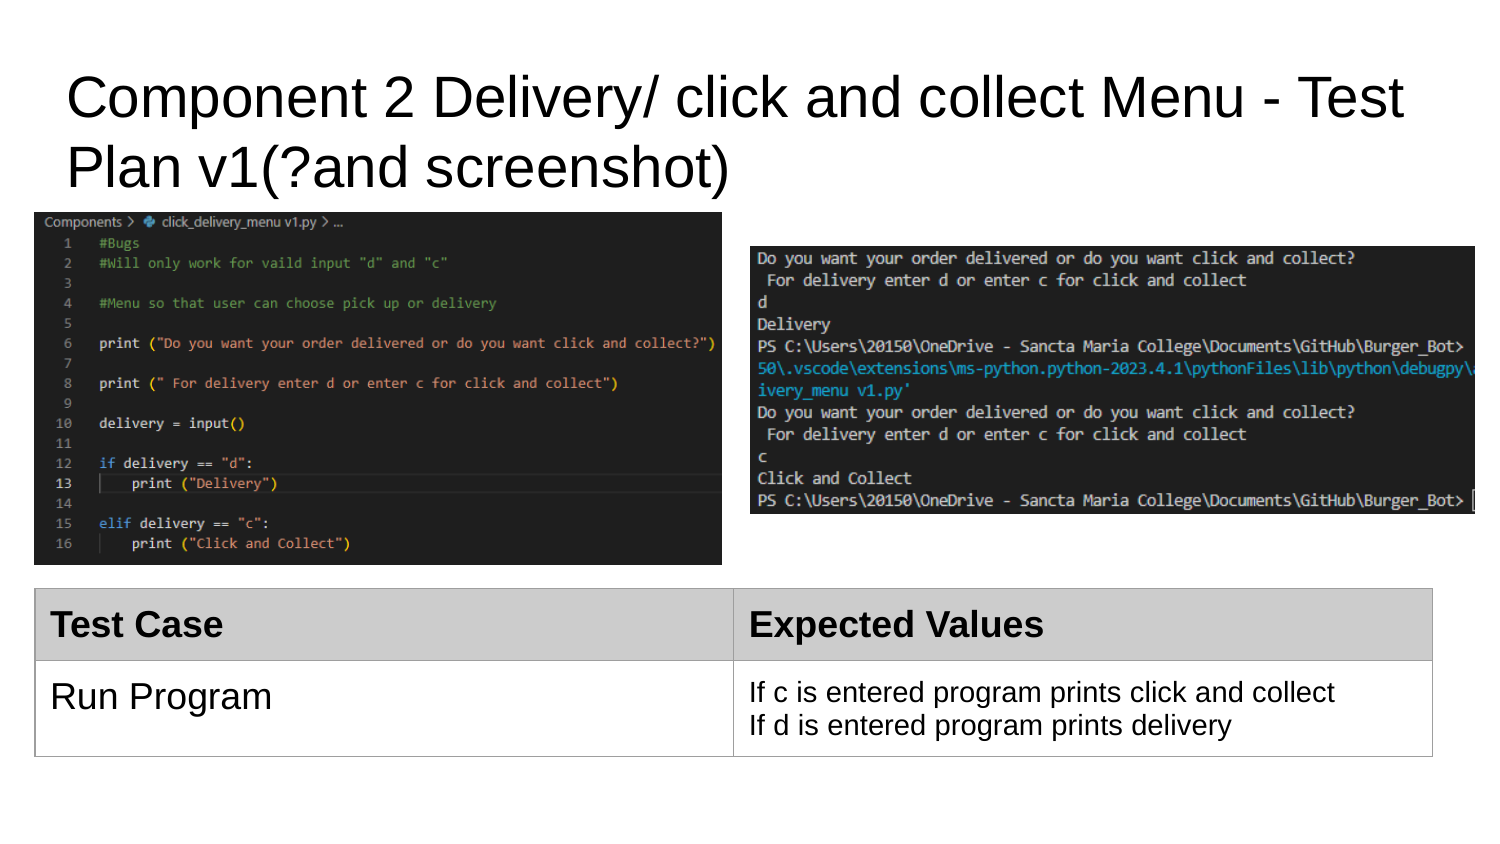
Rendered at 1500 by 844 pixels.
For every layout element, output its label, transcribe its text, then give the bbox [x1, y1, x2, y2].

picture [749, 246, 1475, 515]
table_header Test Case [36, 589, 733, 660]
title Component 2 Delivery/ click and collect Menu - Test Plan v1(?and screenshot) [51, 44, 1449, 139]
picture [34, 212, 722, 566]
table_cell If c is entered program prints click and collect If d is entered program prints delivery​ [734, 661, 1432, 756]
table_header Expected Values [734, 589, 1432, 660]
table_cell Run Program [36, 661, 733, 756]
